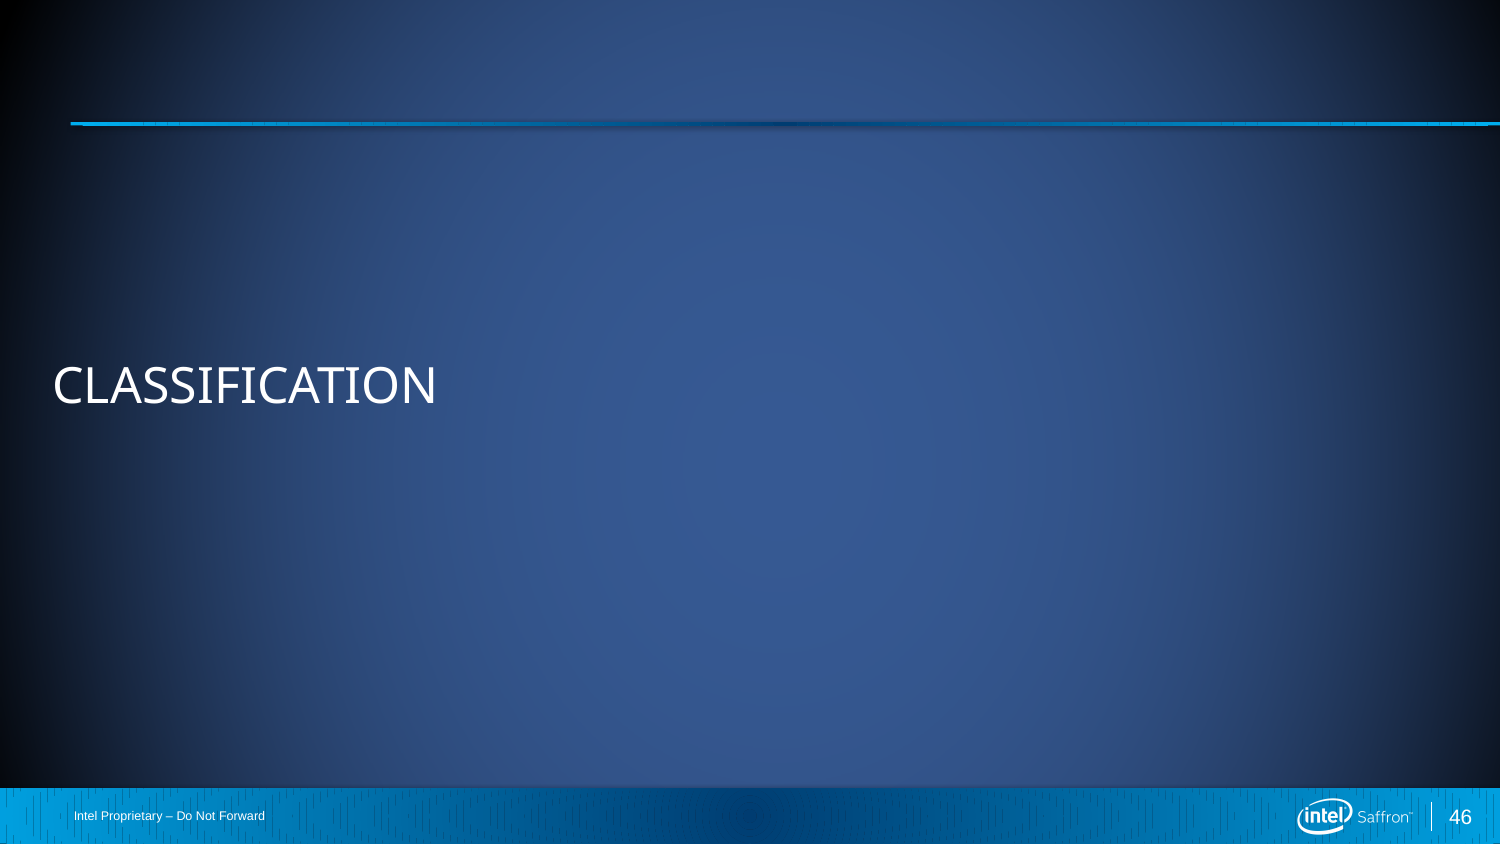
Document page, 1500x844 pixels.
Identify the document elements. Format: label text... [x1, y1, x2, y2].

picture [1345, 802, 1352, 821]
picture [1328, 812, 1337, 822]
title CLASSIFICATION [37, 333, 1450, 435]
picture [1299, 824, 1343, 834]
picture [0, 0, 1500, 788]
picture [1311, 812, 1319, 822]
